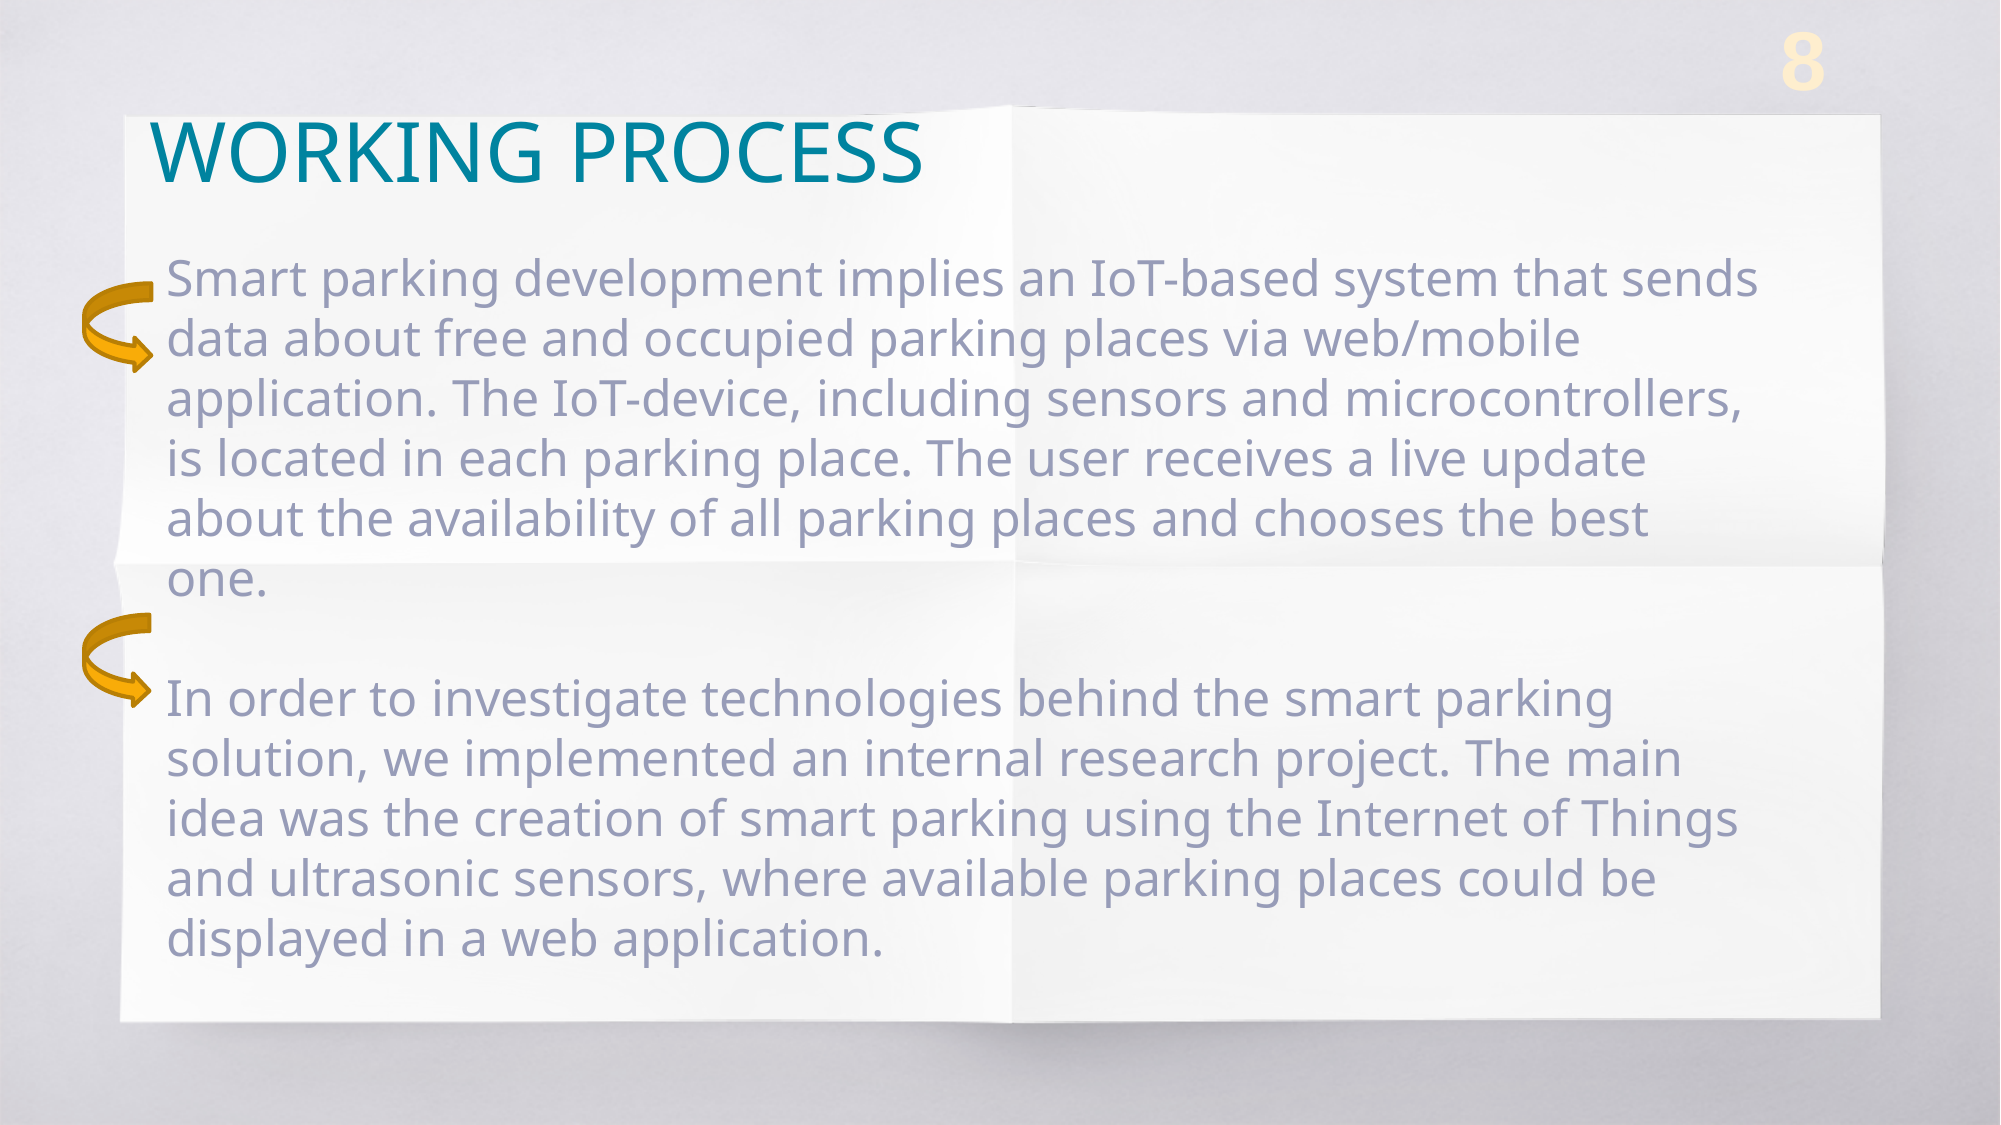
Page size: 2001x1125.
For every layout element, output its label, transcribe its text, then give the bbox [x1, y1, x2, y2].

list WORKING PROCESS [134, 54, 1735, 244]
text_box [82, 612, 152, 708]
title Smart parking development implies an IoT-based system that sends data about free and occupied parking places via web/mobile application. The IoT-device, including sensors and microcontrollers, is located in each parking place. The user receives a live update about the availability of all parking places and chooses the best one. In order to investigate technologies behind the smart parking solution, we implemented an internal research project. The main idea was the creation of smart parking using the Internet of Things and ultrasonic sensors, where available parking places could be displayed in a web application. [151, 413, 1777, 909]
picture [0, 0, 2000, 1125]
text_box 8 [1303, 0, 2000, 115]
text_box [82, 281, 154, 374]
